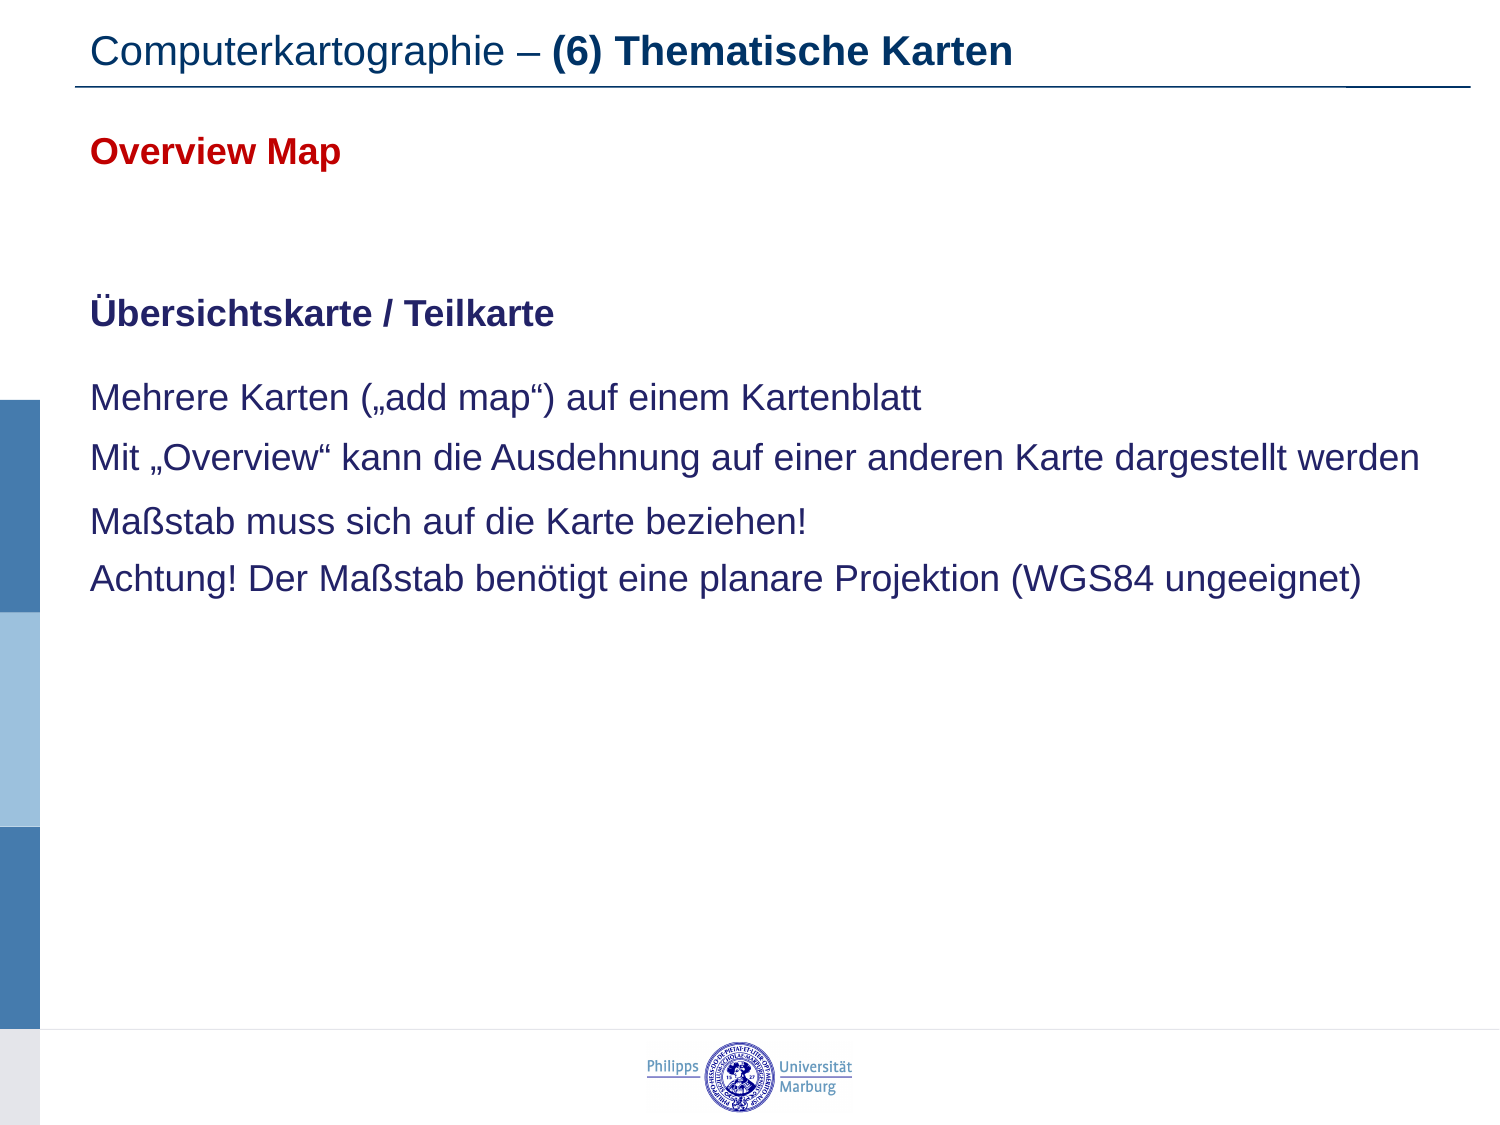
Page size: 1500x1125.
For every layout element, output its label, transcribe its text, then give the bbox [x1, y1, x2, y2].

text_box Maßstab muss sich auf die Karte beziehen! [74, 489, 1471, 547]
text_box Mit „Overview“ kann die Ausdehnung auf einer anderen Karte dargestellt werden [74, 425, 1471, 486]
text_box Computerkartographie – (6) Thematische Karten [74, 7, 1425, 90]
text_box Mehrere Karten („add map“) auf einem Kartenblatt [74, 365, 1471, 425]
text_box Overview Map [74, 119, 1471, 180]
picture [646, 1041, 853, 1113]
text_box Übersichtskarte / Teilkarte [74, 281, 1471, 342]
text_box Achtung! Der Maßstab benötigt eine planare Projektion (WGS84 ungeeignet) [74, 547, 1471, 607]
